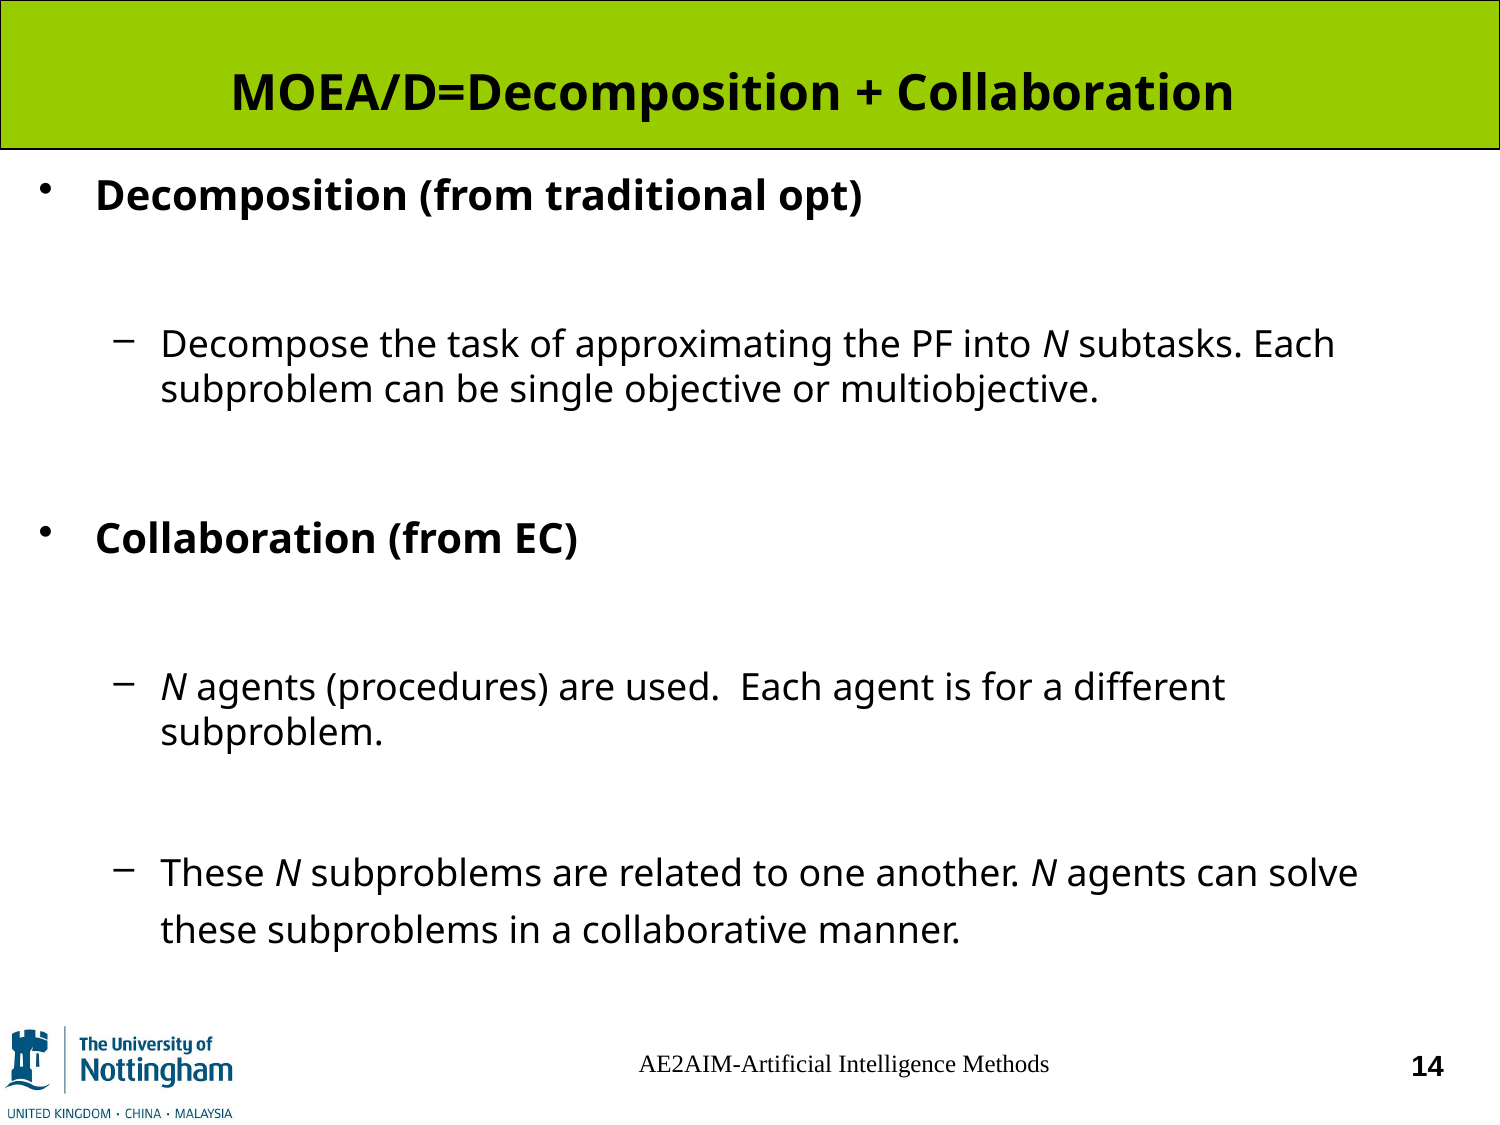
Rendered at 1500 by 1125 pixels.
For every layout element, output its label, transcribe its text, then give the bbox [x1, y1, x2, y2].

list Decomposition (from traditional opt) Decompose the task of approximating the PF into N subtasks. Each subproblem can be single objective or multiobjective. Collaboration (from EC) N agents (procedures) are used. Each agent is for a different subproblem. These N subproblems are related to one another. N agents can solve these subproblems in a collaborative manner. [23, 160, 1442, 847]
title MOEA/D=Decomposition + Collaboration [64, 19, 1415, 160]
picture [0, 1019, 237, 1125]
footer AE2AIM-Artificial Intelligence Methods [430, 1039, 1259, 1118]
slide_number 14 [1293, 1039, 1460, 1118]
